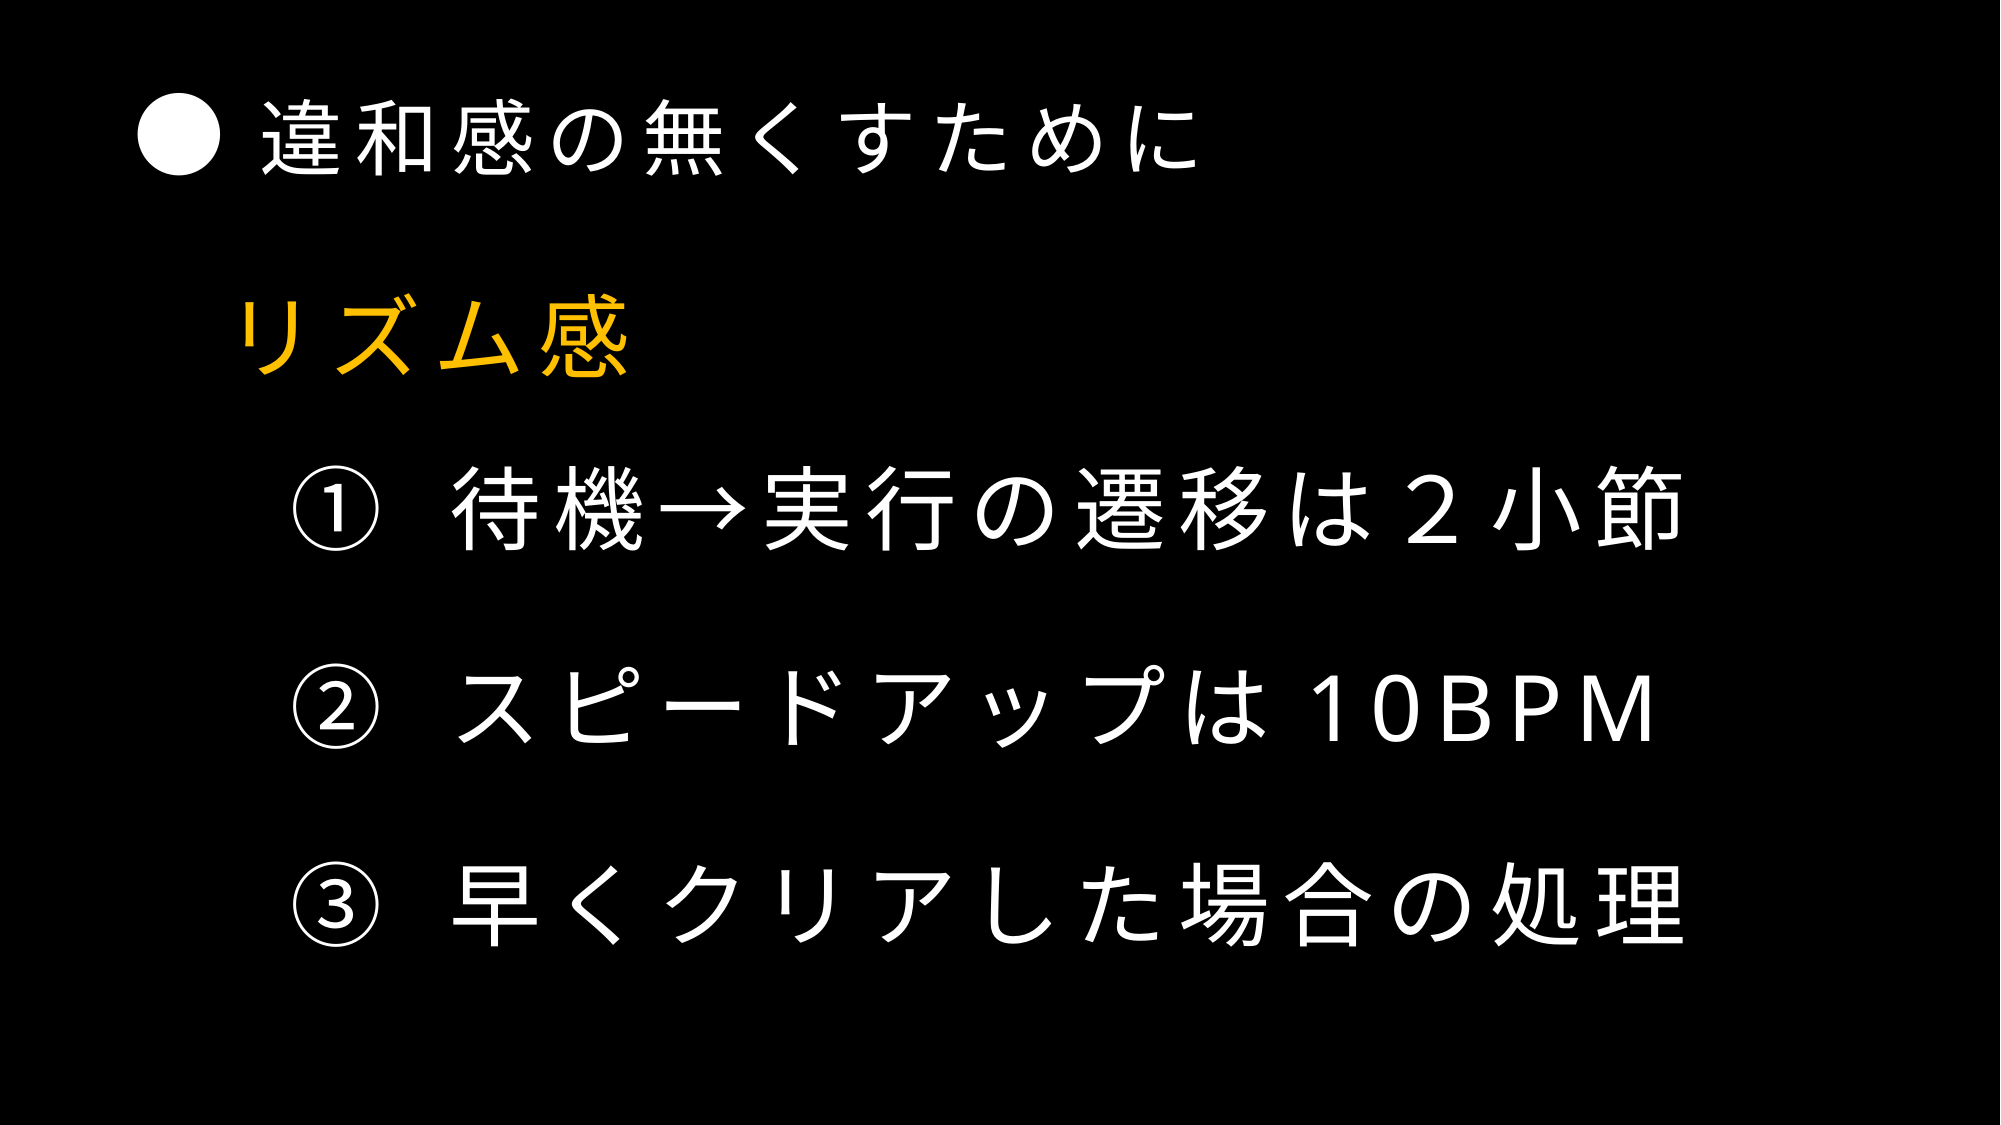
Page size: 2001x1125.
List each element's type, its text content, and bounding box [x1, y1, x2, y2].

text_box リズム感 [106, 232, 1832, 451]
text_box ① 待機→実行の遷移は２小節 ② スピードアップは10BPM ③ 早くクリアした場合の処理 [274, 368, 2000, 1125]
title ●違和感の無くすために [118, 31, 1844, 249]
